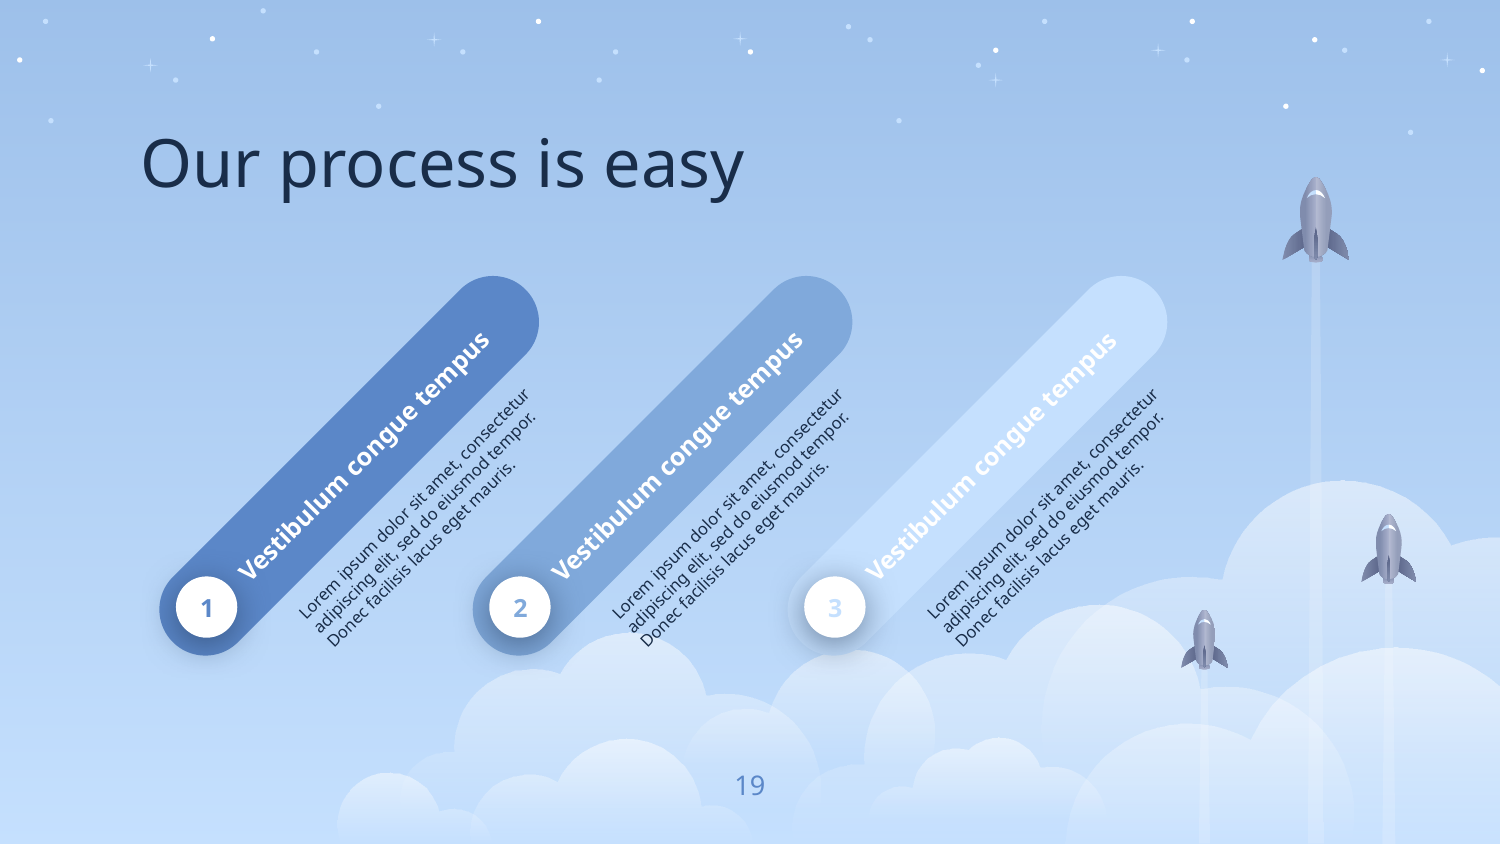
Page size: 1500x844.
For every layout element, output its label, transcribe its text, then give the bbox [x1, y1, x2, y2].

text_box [768, 256, 1217, 675]
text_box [453, 256, 767, 675]
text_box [140, 256, 452, 675]
title Our process is easy [140, 137, 1165, 203]
slide_number 19 [705, 754, 795, 819]
